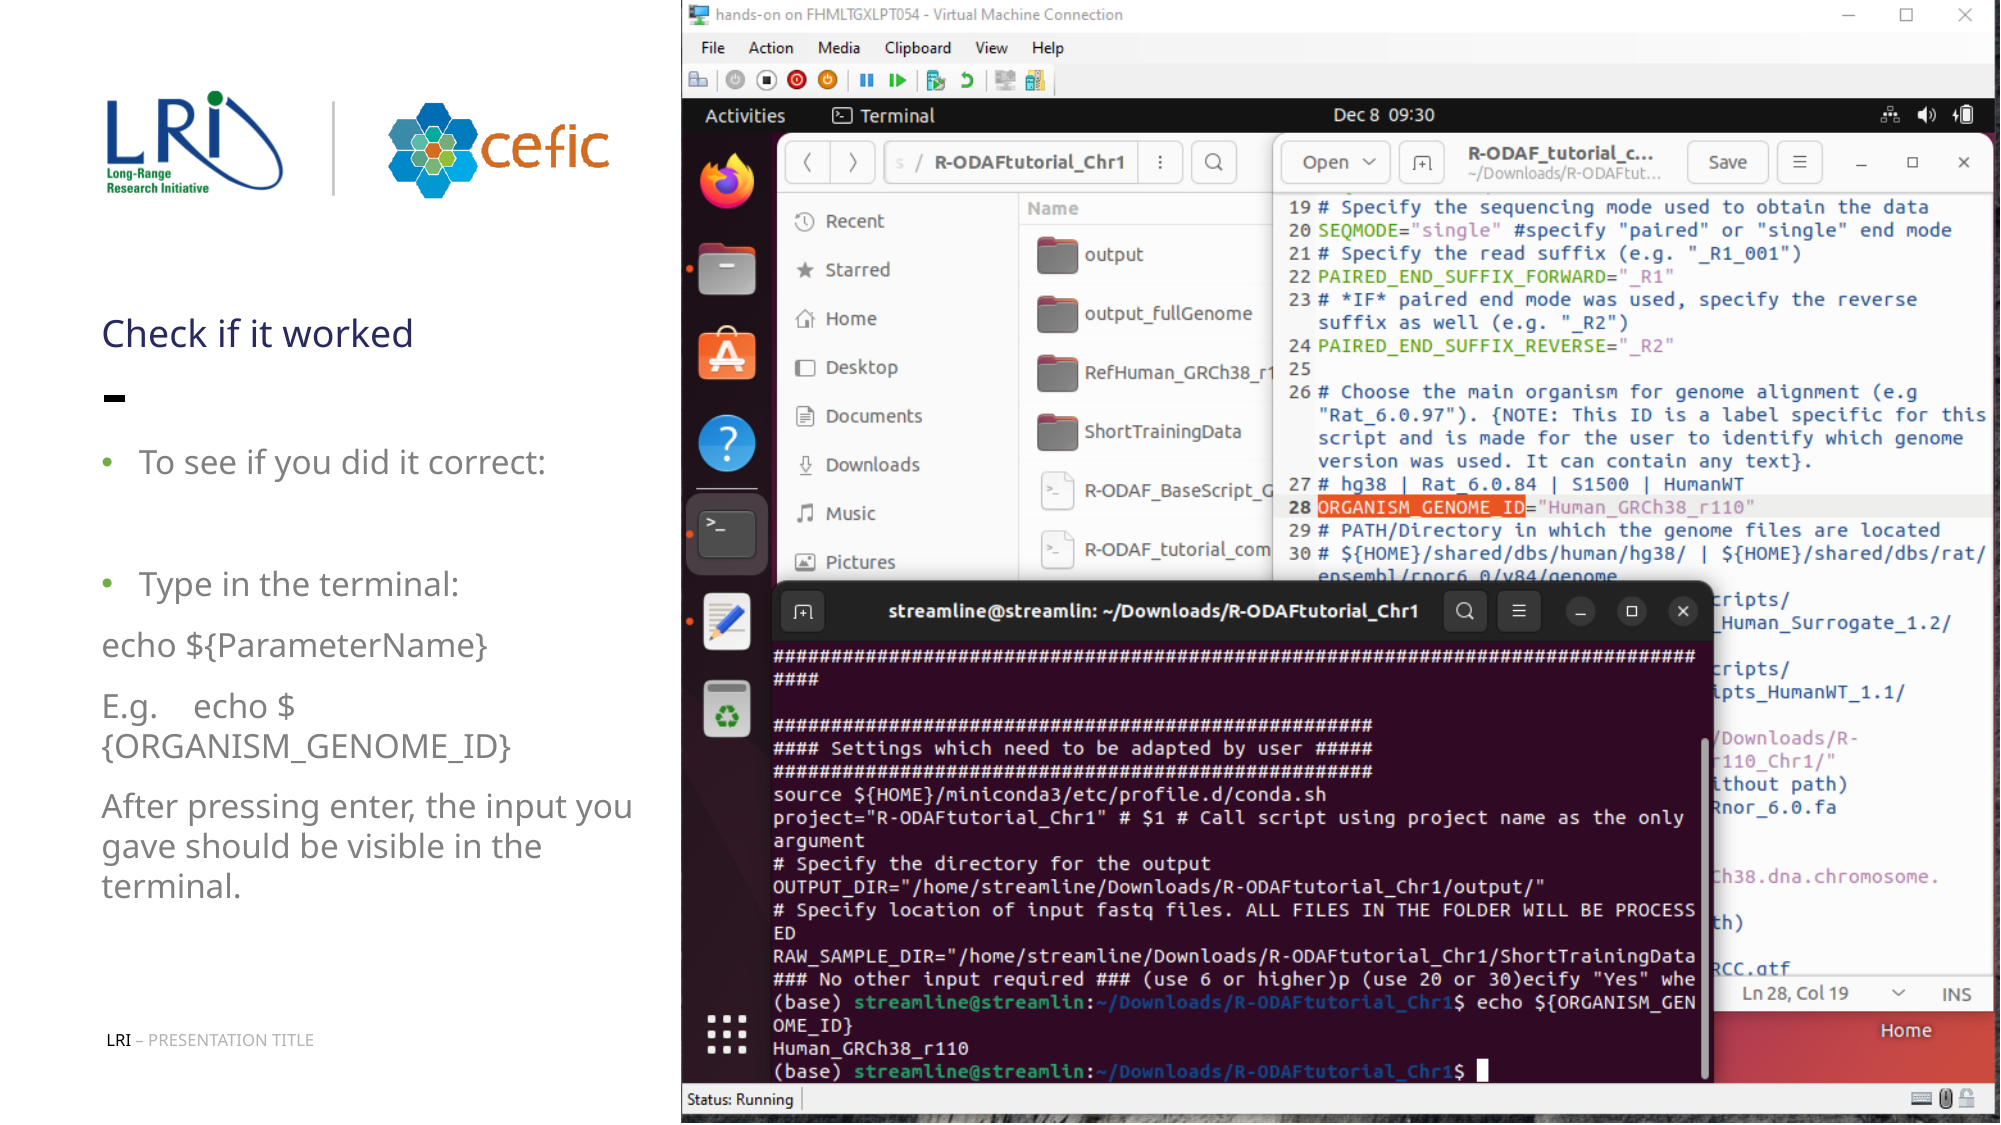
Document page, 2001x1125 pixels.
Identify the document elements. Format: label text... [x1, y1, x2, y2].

footer LRI – PRESENTATION TITLE [91, 1009, 681, 1070]
picture [681, 0, 2000, 1123]
title Check if it worked [86, 254, 681, 364]
picture [63, 76, 655, 215]
list To see if you did it correct: Type in the terminal: echo ${ParameterName} E.g. echo ${ORGANISM_GENOME_ID} After pressing enter, the input you gave should be visible in the terminal. [86, 434, 681, 962]
